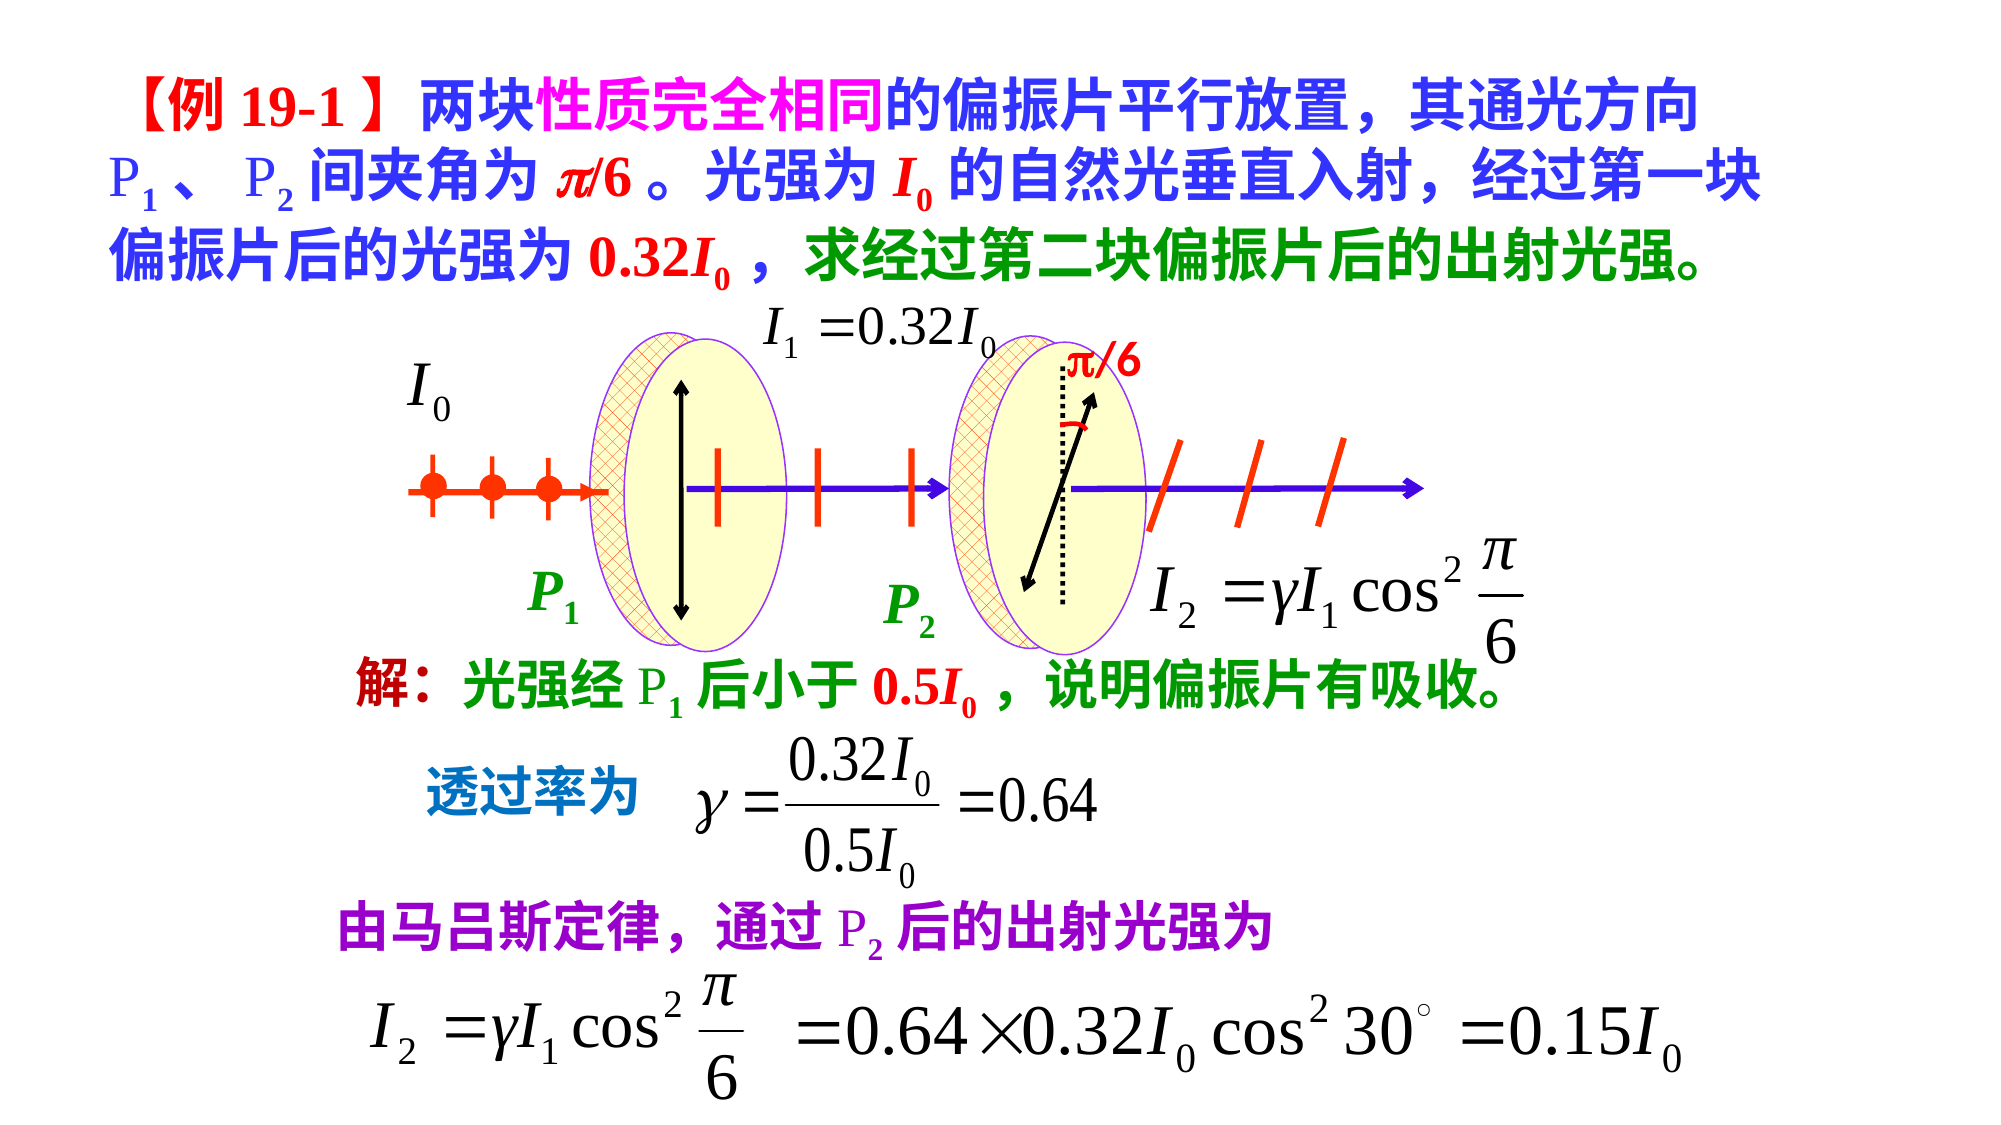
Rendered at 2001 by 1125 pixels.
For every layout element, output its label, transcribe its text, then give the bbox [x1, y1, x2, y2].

text_box 透过率为 [410, 750, 657, 830]
text_box 【例19-1】两块性质完全相同的偏振片平行放置，其通光方向P1、P2间夹角为p/6。光强为I0的自然光垂直入射，经过第一块偏振片后的光强为0.32I0，求经过第二块偏振片后的出射光强。 [94, 60, 1804, 305]
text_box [1070, 437, 1425, 532]
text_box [395, 342, 465, 438]
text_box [686, 718, 1110, 903]
text_box /6 [1052, 318, 1157, 394]
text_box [1138, 506, 1539, 679]
text_box 由马吕斯定律，通过P2后的出射光强为 [321, 885, 1334, 974]
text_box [686, 448, 949, 527]
text_box 解： [340, 640, 447, 721]
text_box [780, 977, 1694, 1091]
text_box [358, 941, 759, 1115]
text_box 光强经P1后小于0.5I0，说明偏振片有吸收。 [447, 643, 1657, 732]
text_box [753, 289, 1006, 373]
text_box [408, 332, 1146, 655]
